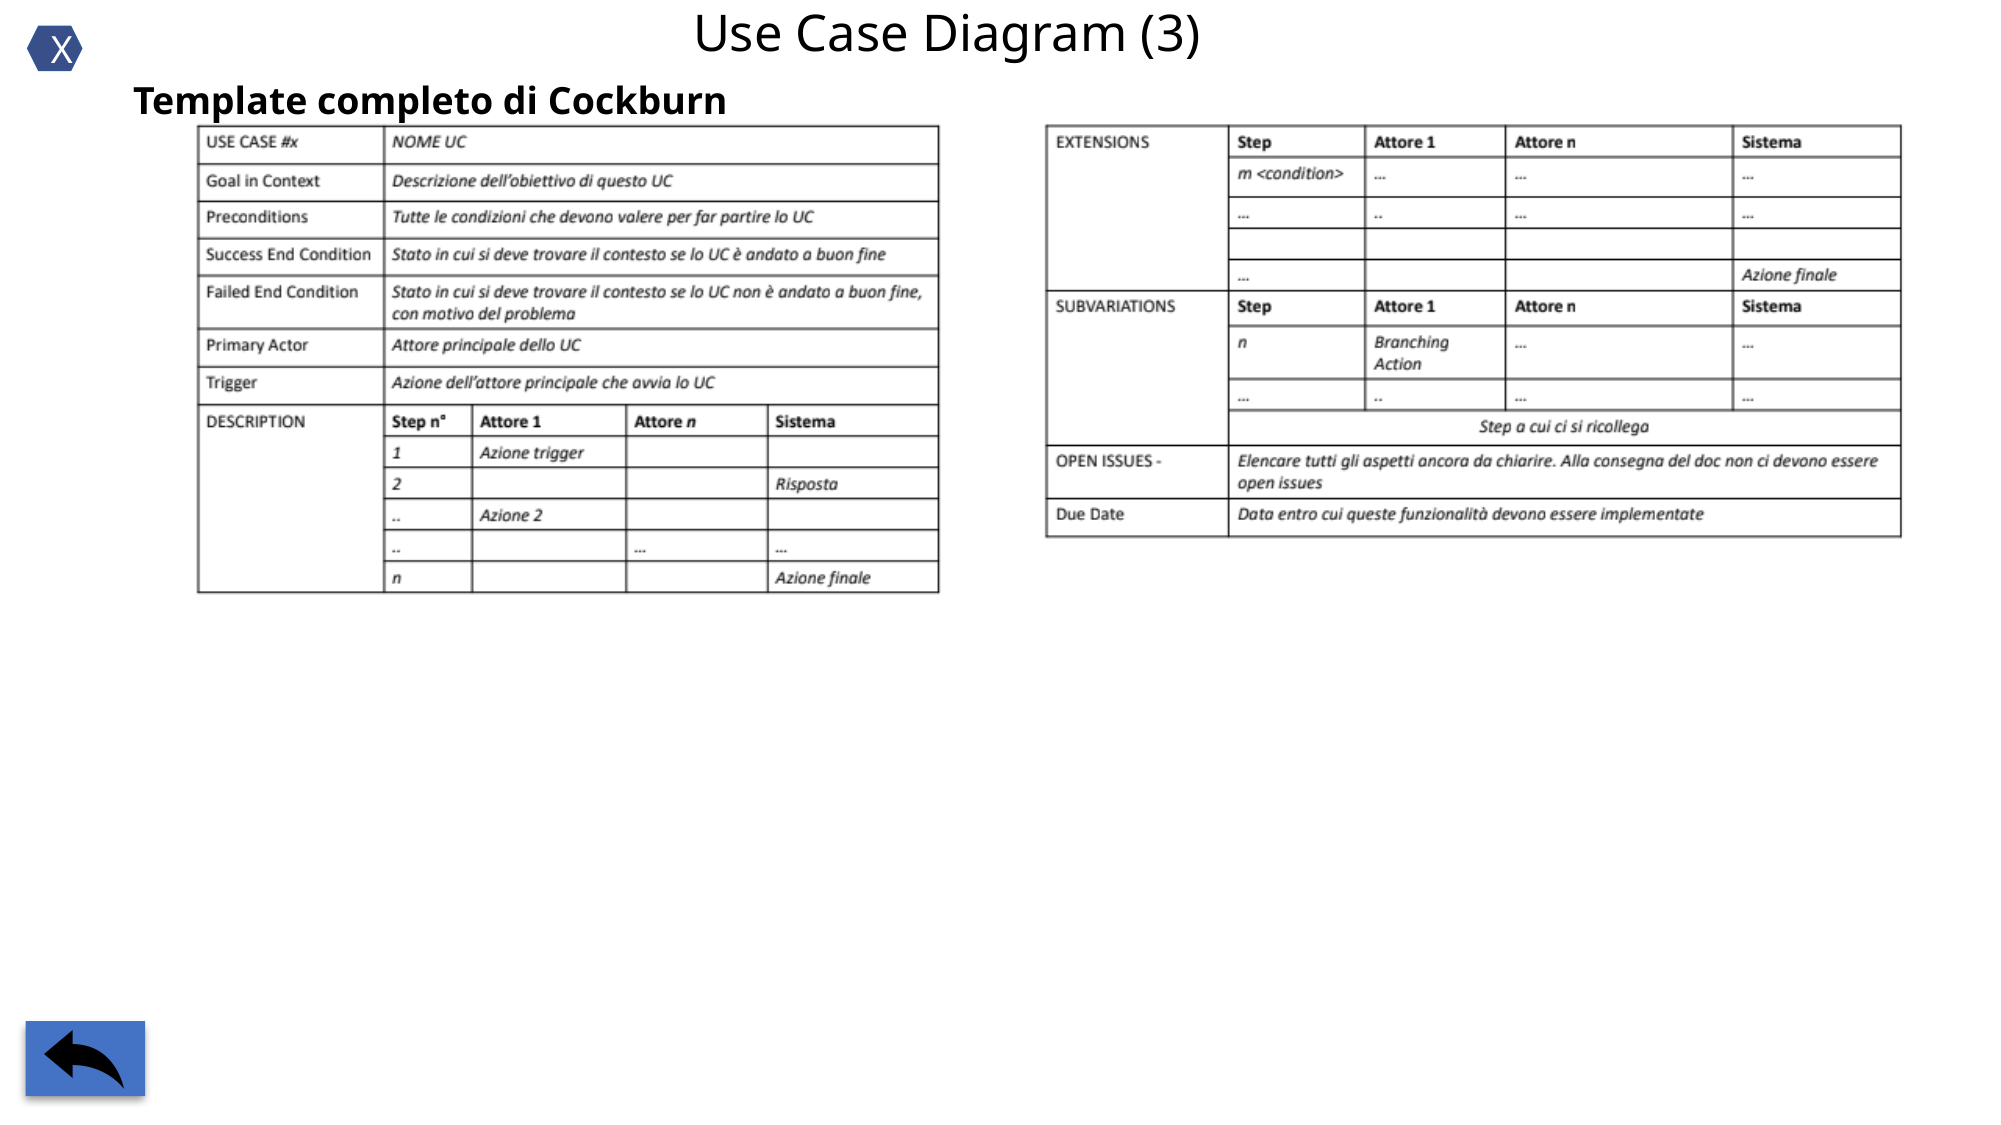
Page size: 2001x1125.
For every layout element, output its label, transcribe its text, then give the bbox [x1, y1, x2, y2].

title Use Case Diagram (3) [678, 0, 1309, 71]
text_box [25, 1011, 146, 1107]
text_box X [26, 25, 83, 72]
picture [1024, 109, 1952, 570]
picture [183, 104, 952, 612]
text_box Template completo di Cockburn [118, 70, 744, 130]
